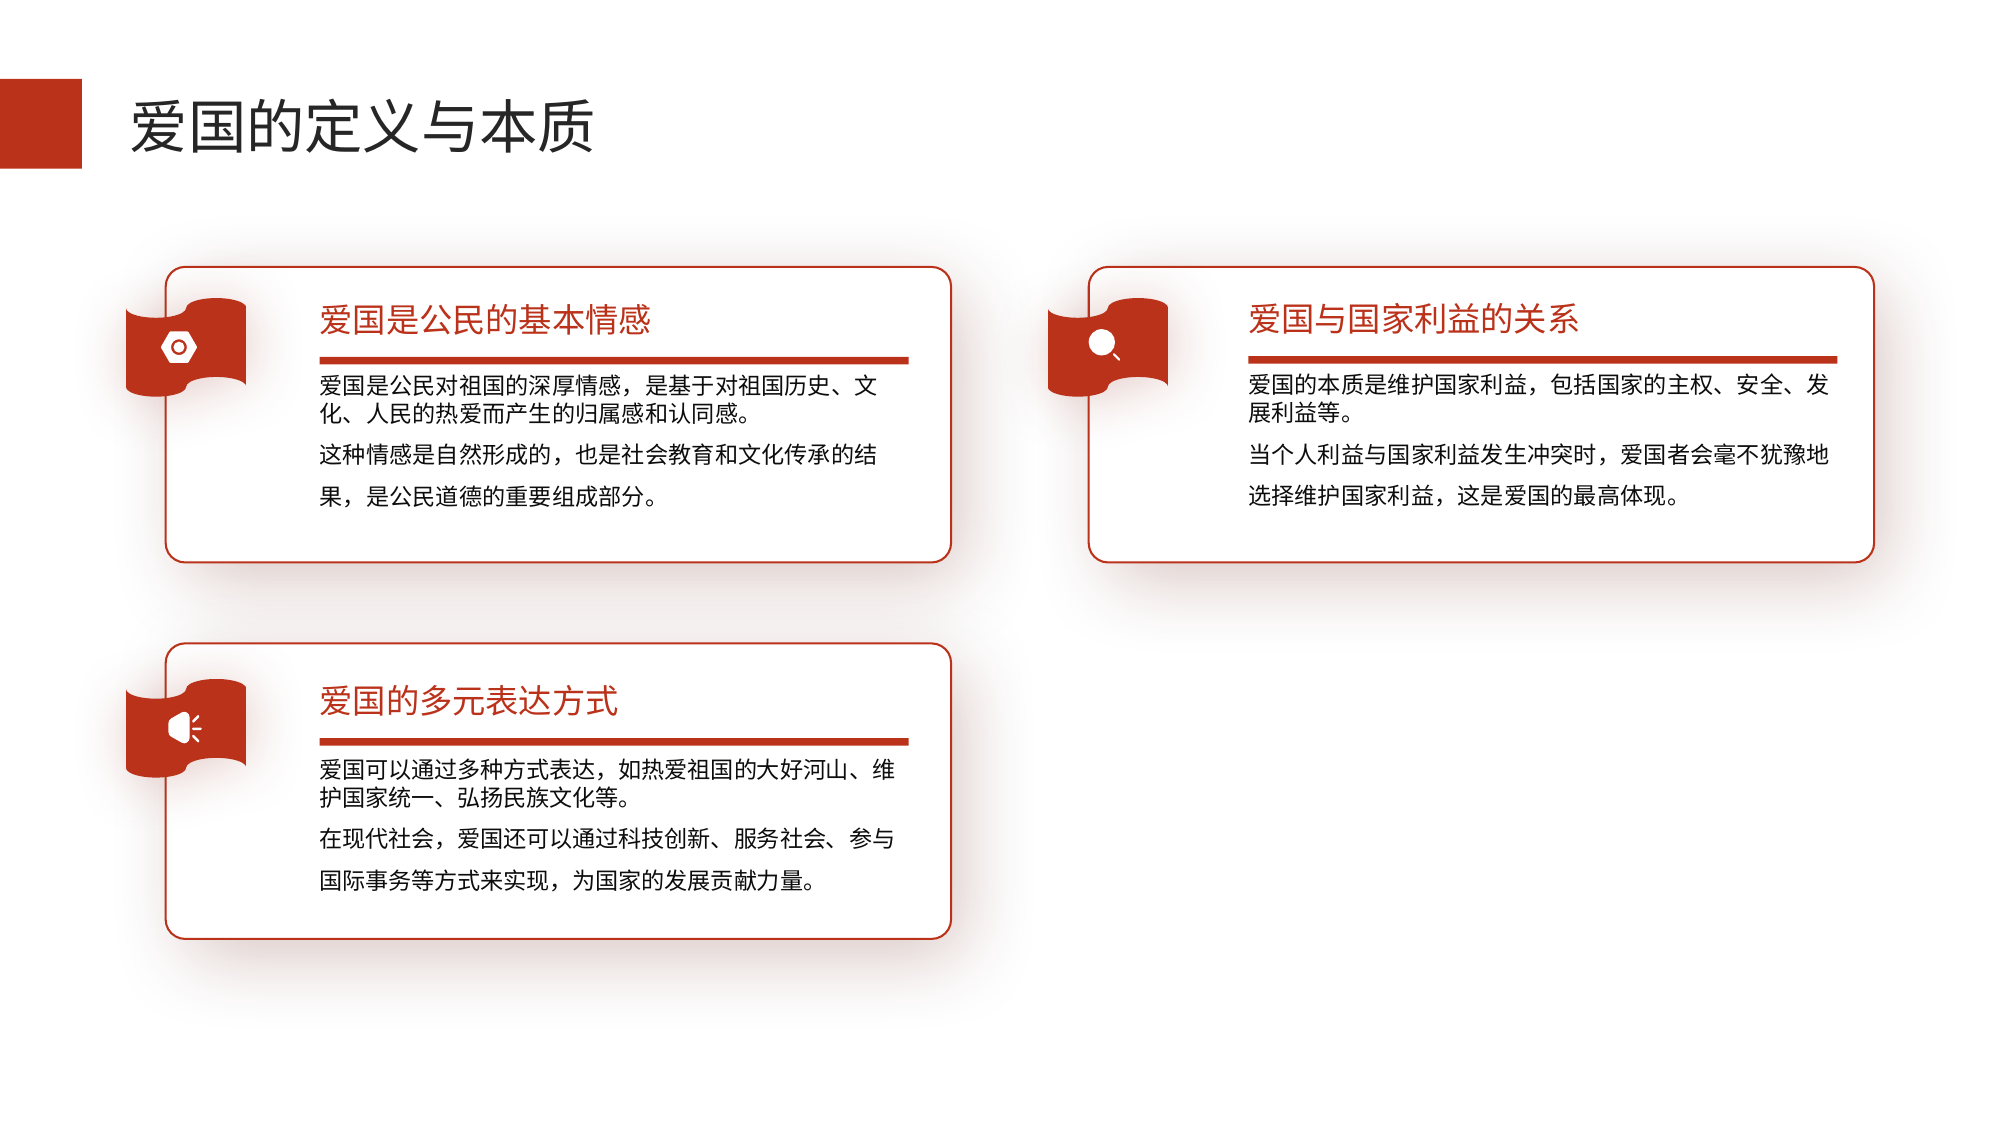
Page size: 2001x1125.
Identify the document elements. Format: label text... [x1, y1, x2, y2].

text_box [125, 298, 247, 397]
text_box [1047, 298, 1169, 397]
text_box 爱国是公民的基本情感 [319, 298, 909, 345]
text_box [168, 711, 190, 744]
text_box 爱国的多元表达方式 [319, 680, 909, 726]
text_box [1248, 356, 1838, 364]
text_box [0, 0, 2000, 1125]
text_box 爱国的本质是维护国家利益，包括国家的主权、安全、发展利益等。 当个人利益与国家利益发生冲突时，爱国者会毫不犹豫地选择维护国家利益，这是爱国的最高体现。 [1248, 370, 1838, 542]
text_box [165, 266, 952, 563]
text_box [125, 678, 247, 778]
text_box [1088, 329, 1116, 356]
text_box [1113, 353, 1120, 361]
text_box 爱国可以通过多种方式表达，如热爱祖国的大好河山、维护国家统一、弘扬民族文化等。 在现代社会，爱国还可以通过科技创新、服务社会、参与国际事务等方式来实现，为国家的发展贡献力量。 [319, 755, 909, 920]
text_box [319, 356, 909, 365]
text_box [0, 78, 82, 169]
text_box [319, 738, 909, 746]
text_box 爱国与国家利益的关系 [1248, 297, 1838, 344]
text_box [165, 643, 952, 939]
text_box [191, 727, 202, 731]
text_box [161, 331, 197, 363]
text_box [192, 715, 200, 723]
text_box [192, 734, 200, 743]
text_box [1088, 266, 1875, 563]
text_box 爱国是公民对祖国的深厚情感，是基于对祖国历史、文化、人民的热爱而产生的归属感和认同感。 这种情感是自然形成的，也是社会教育和文化传承的结果，是公民道德的重要组成部分。 [319, 371, 909, 543]
text_box 爱国的定义与本质 [130, 82, 1912, 160]
